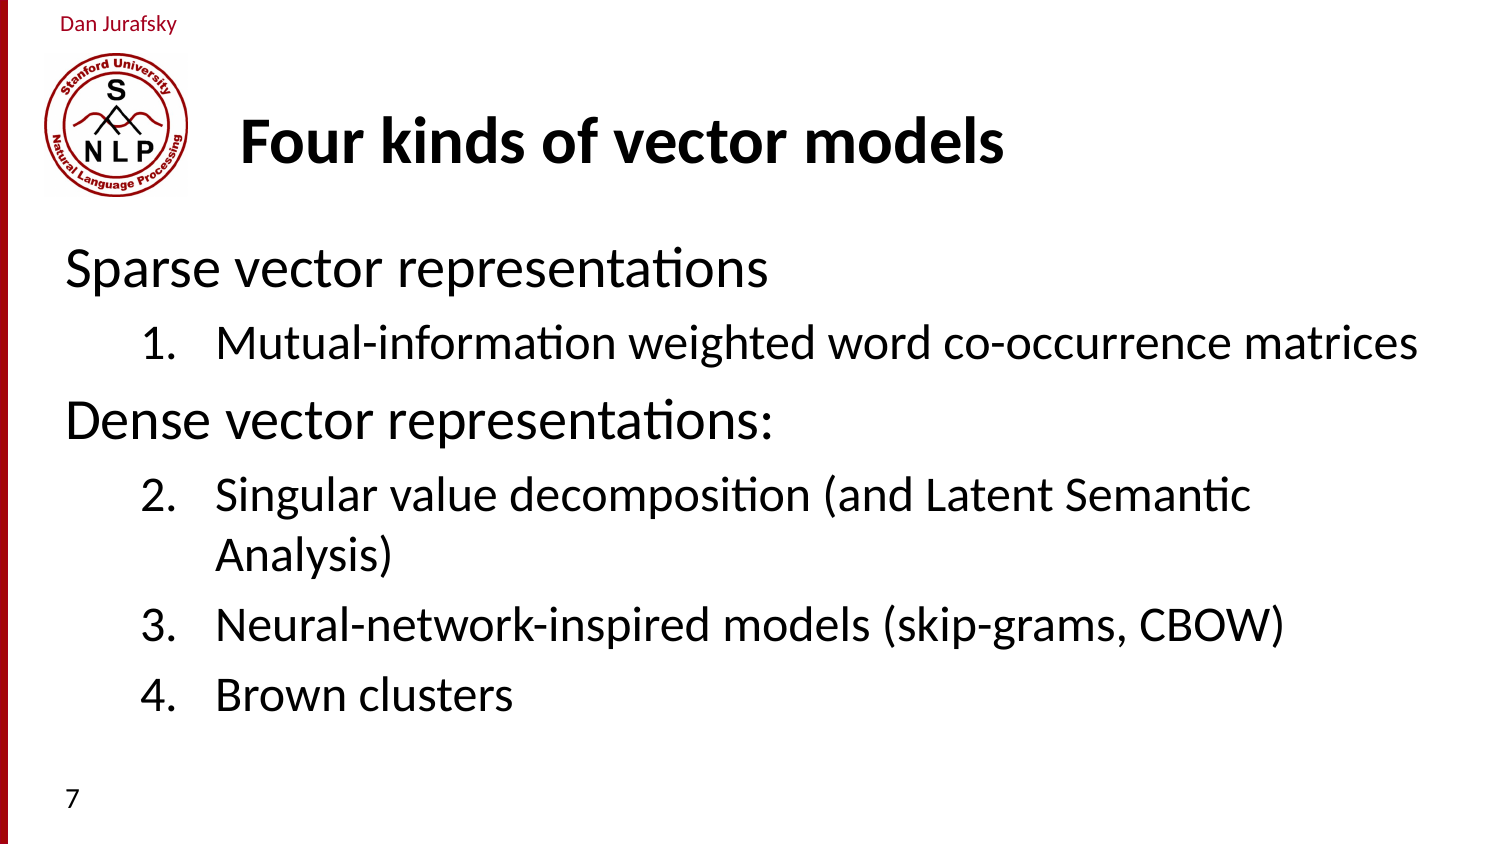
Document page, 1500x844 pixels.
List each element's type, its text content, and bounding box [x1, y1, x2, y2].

picture [44, 53, 188, 197]
slide_number 7 [49, 771, 376, 829]
title Four kinds of vector models [225, 62, 1450, 185]
list Sparse vector representations Mutual-information weighted word co-occurrence matrices Dense vector representations: Singular value decomposition (and Latent Semantic Analysis) Neural-network-inspired models (skip-grams, CBOW) Brown clusters [50, 221, 1450, 769]
